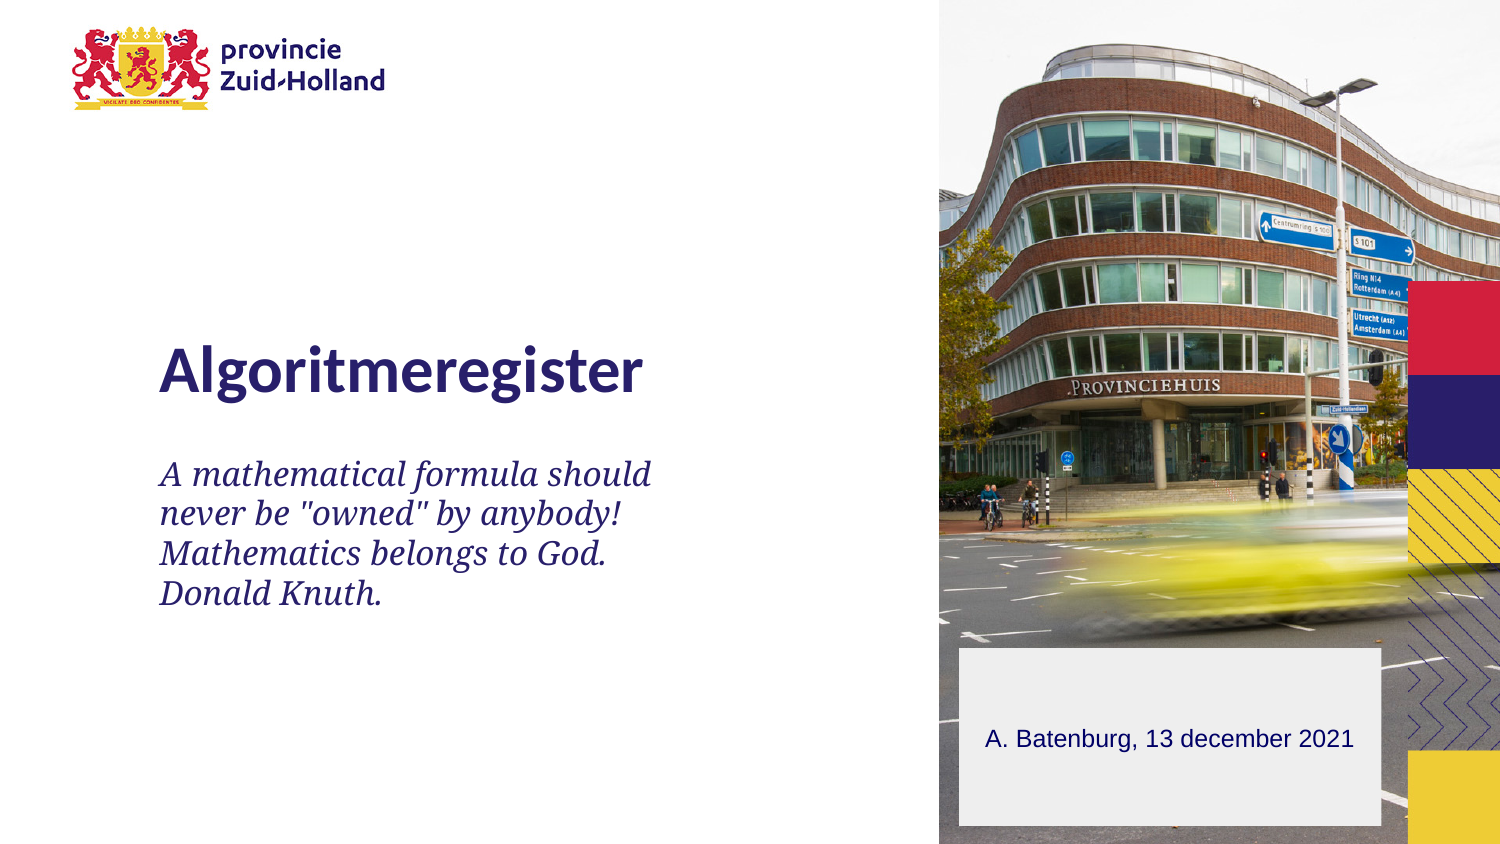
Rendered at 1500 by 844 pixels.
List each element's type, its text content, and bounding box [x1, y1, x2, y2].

subtitle A mathematical formula should never be "owned" by anybody! Mathematics belongs to God. Donald Knuth. [144, 445, 727, 628]
picture [0, 0, 1500, 844]
text_box A. Batenburg, 13 december 2021 [958, 647, 1382, 827]
title Algoritmeregister [144, 317, 903, 414]
